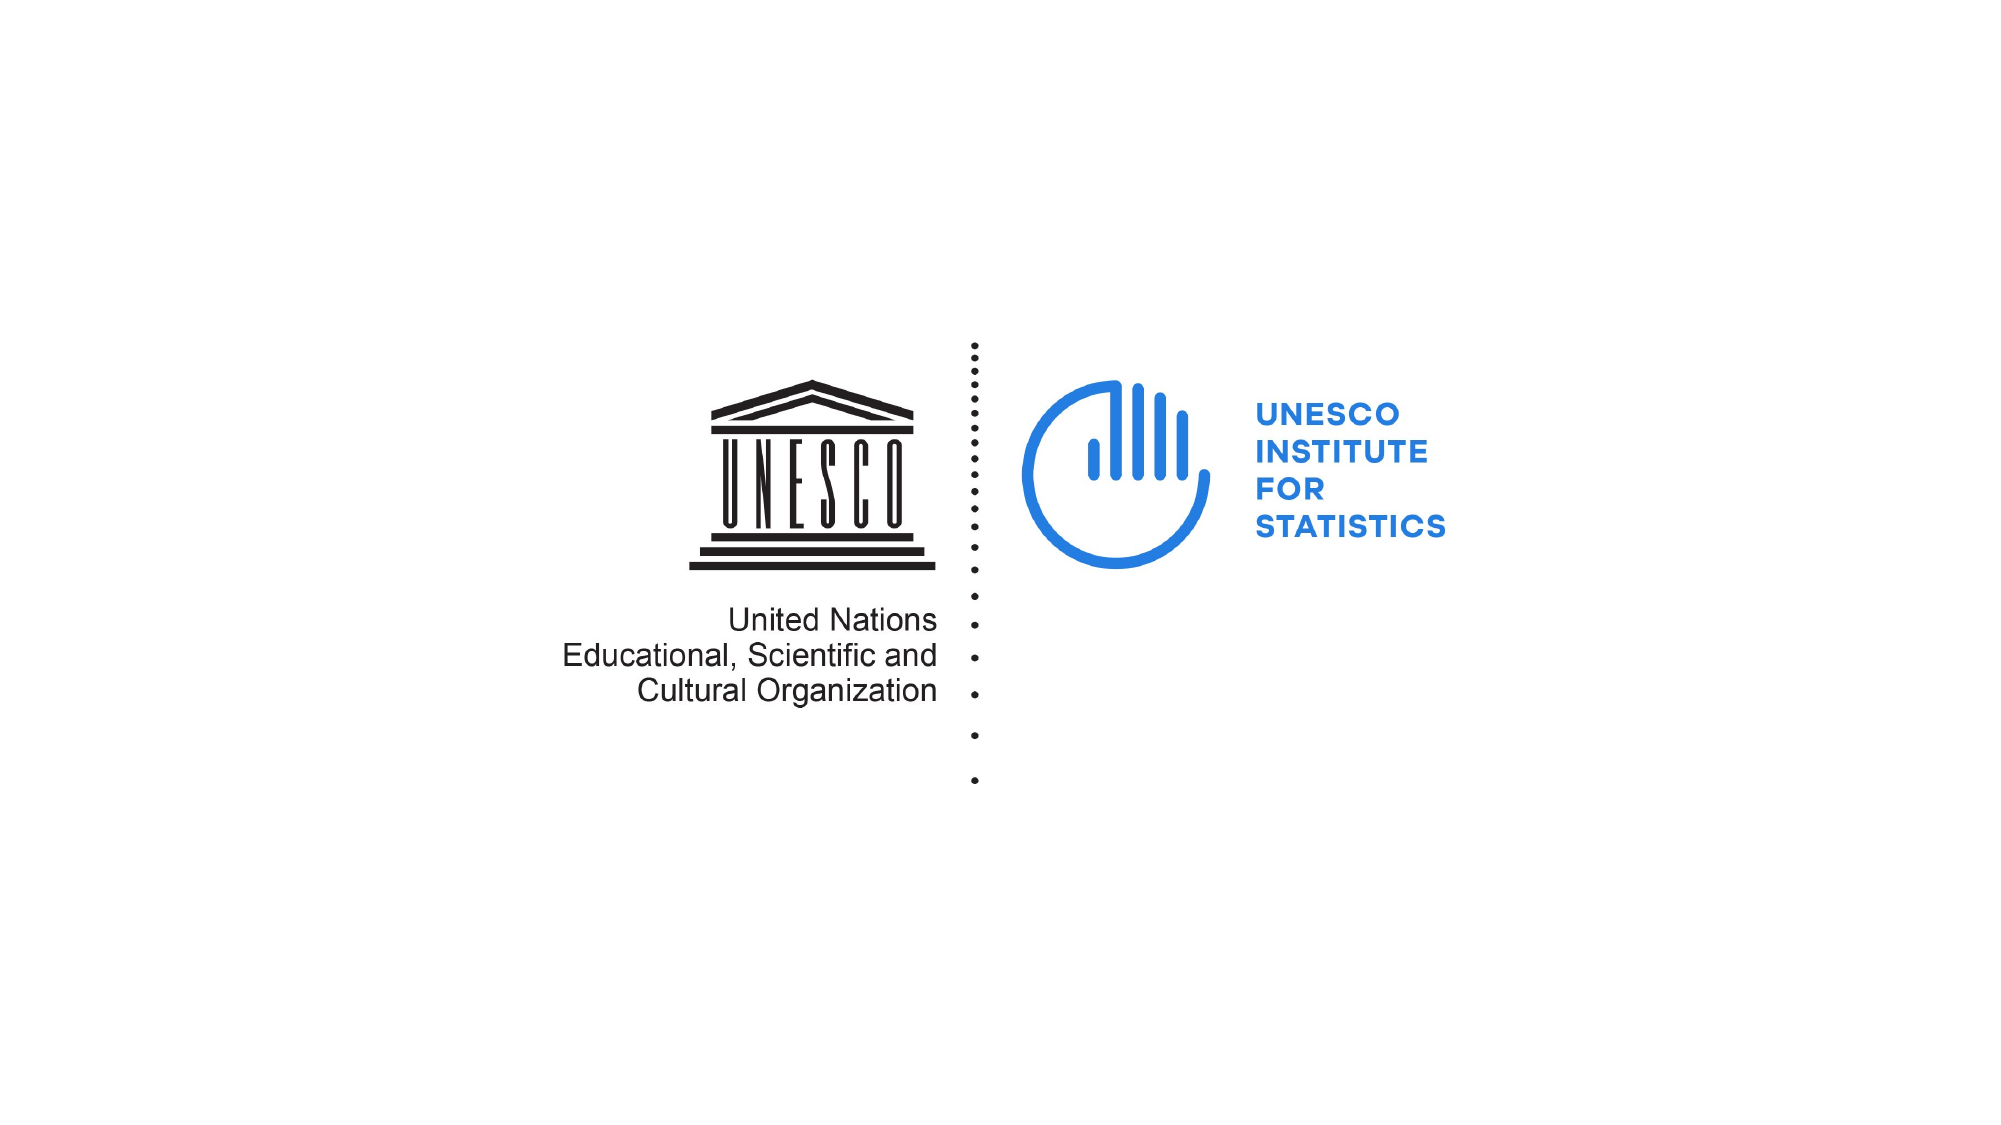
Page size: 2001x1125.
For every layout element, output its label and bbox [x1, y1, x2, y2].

picture [540, 320, 1460, 805]
